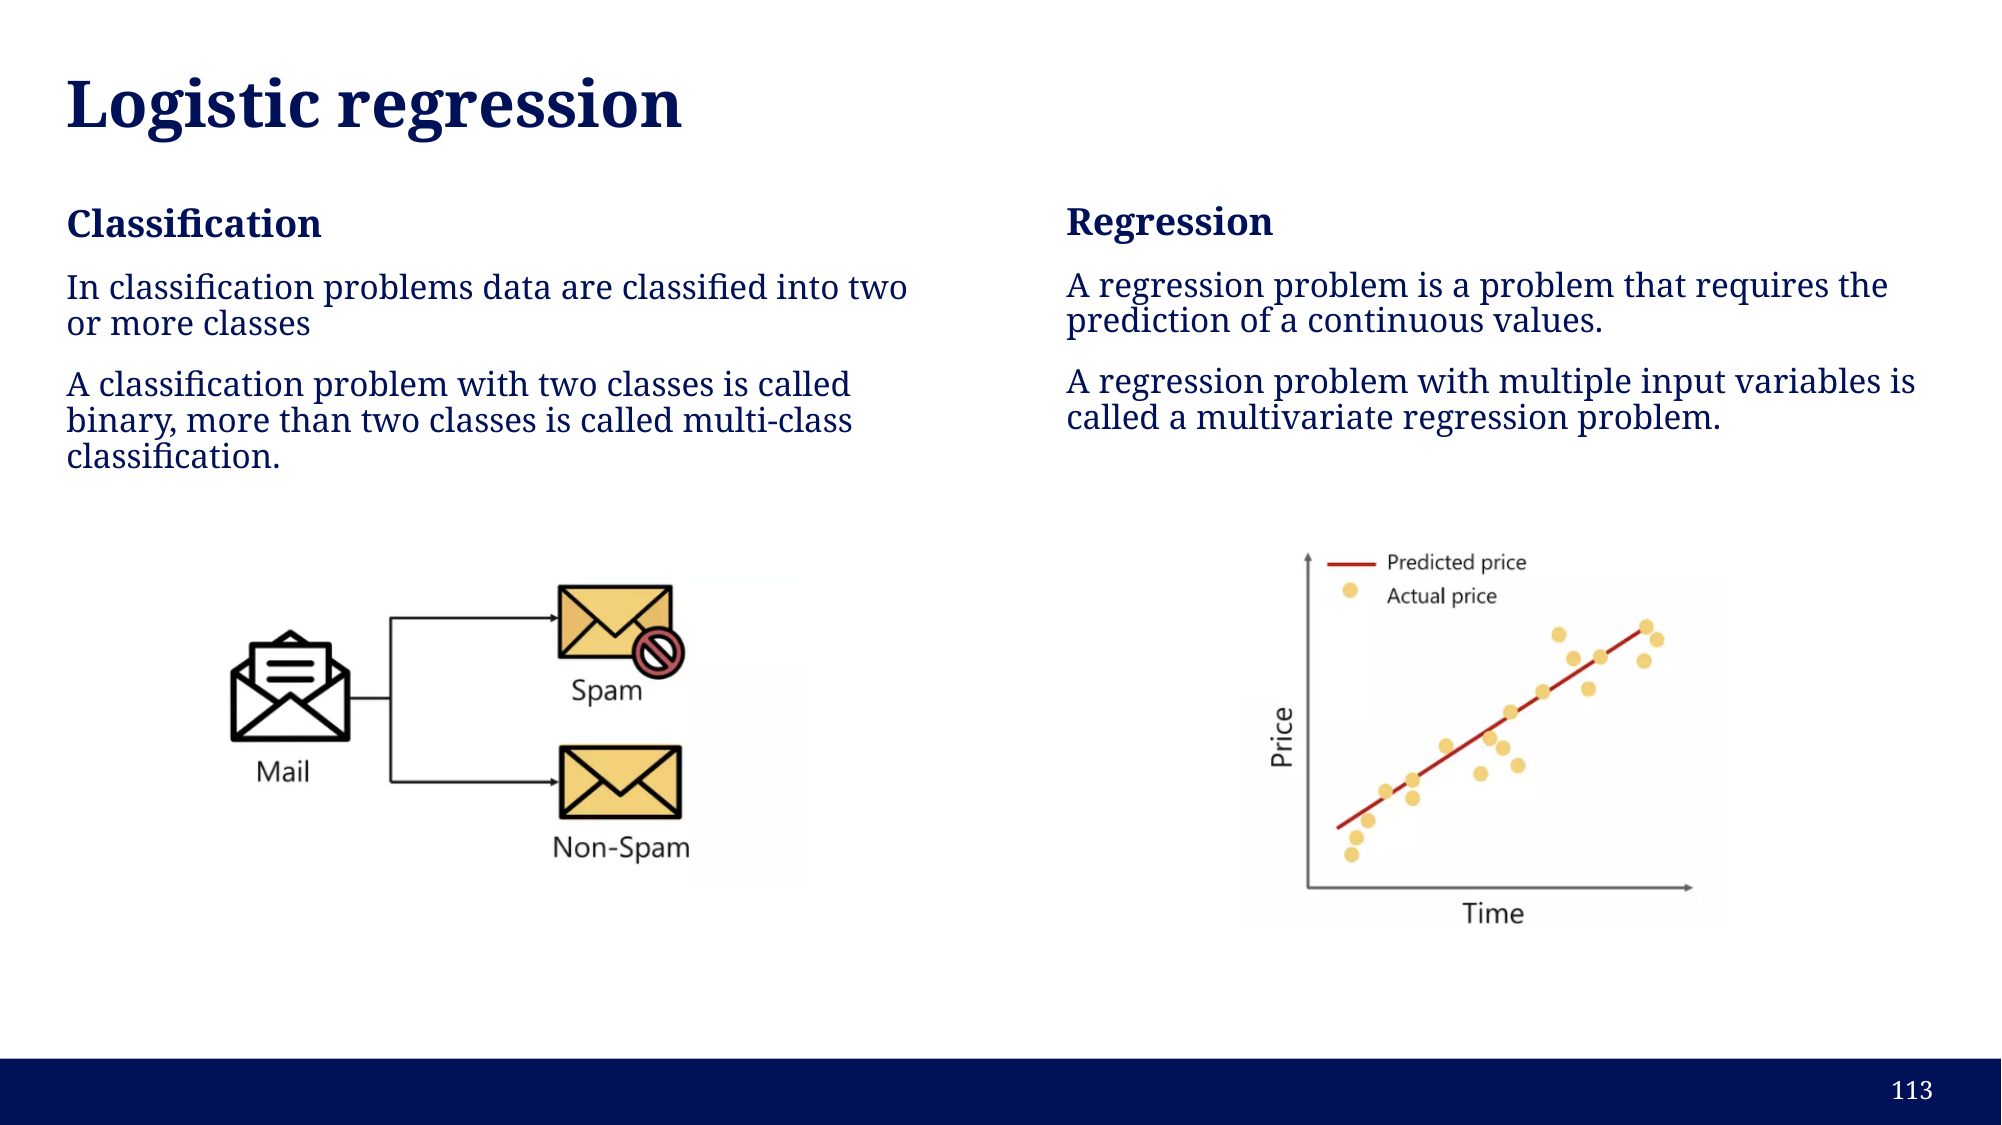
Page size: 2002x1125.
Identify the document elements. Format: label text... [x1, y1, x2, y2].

picture [187, 570, 809, 882]
picture [1243, 515, 1724, 927]
title Logistic regression [66, 66, 1935, 138]
list Classification In classification problems data are classified into two or more classes A classification problem with two classes is called binary, more than two classes is called multi-class classification. [66, 205, 930, 993]
text_box Regression A regression problem is a problem that requires the prediction of a continuous values. A regression problem with multiple input variables is called a multivariate regression problem. [1066, 202, 1930, 990]
slide_number 113 [1498, 1061, 1949, 1122]
